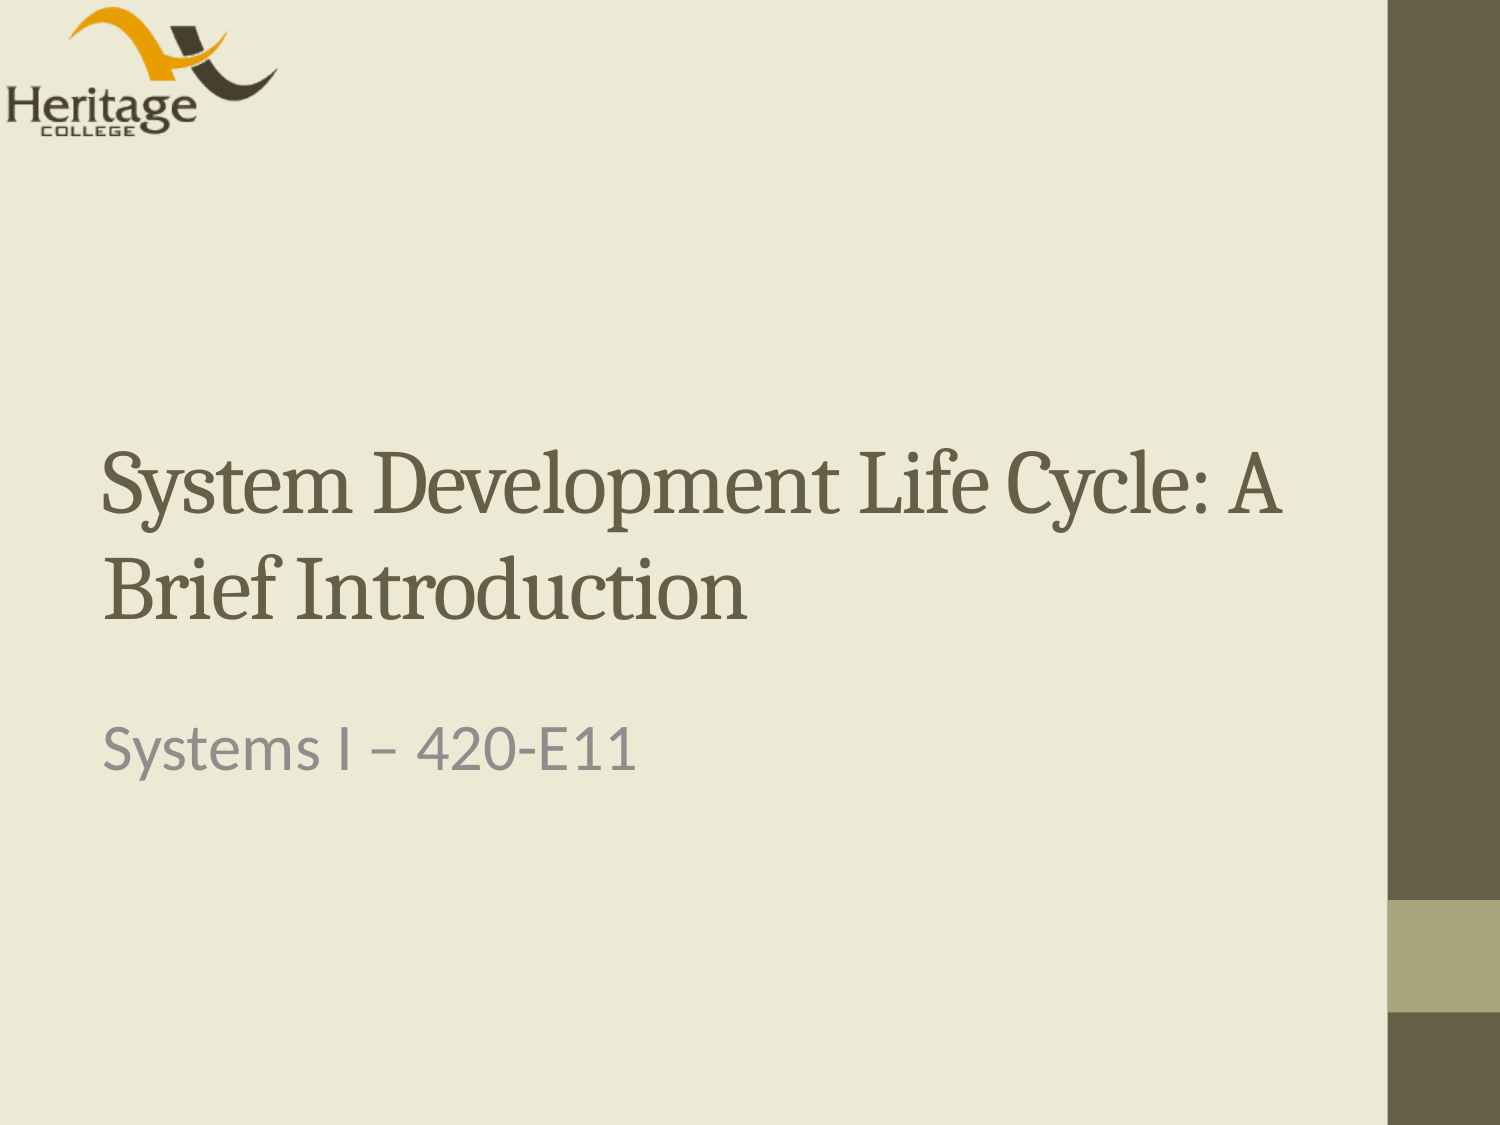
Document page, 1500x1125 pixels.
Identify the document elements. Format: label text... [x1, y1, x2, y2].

subtitle Systems I – 420-E11 [87, 712, 1475, 813]
title System Development Life Cycle: A Brief Introduction [87, 324, 1313, 650]
picture [0, 0, 286, 143]
